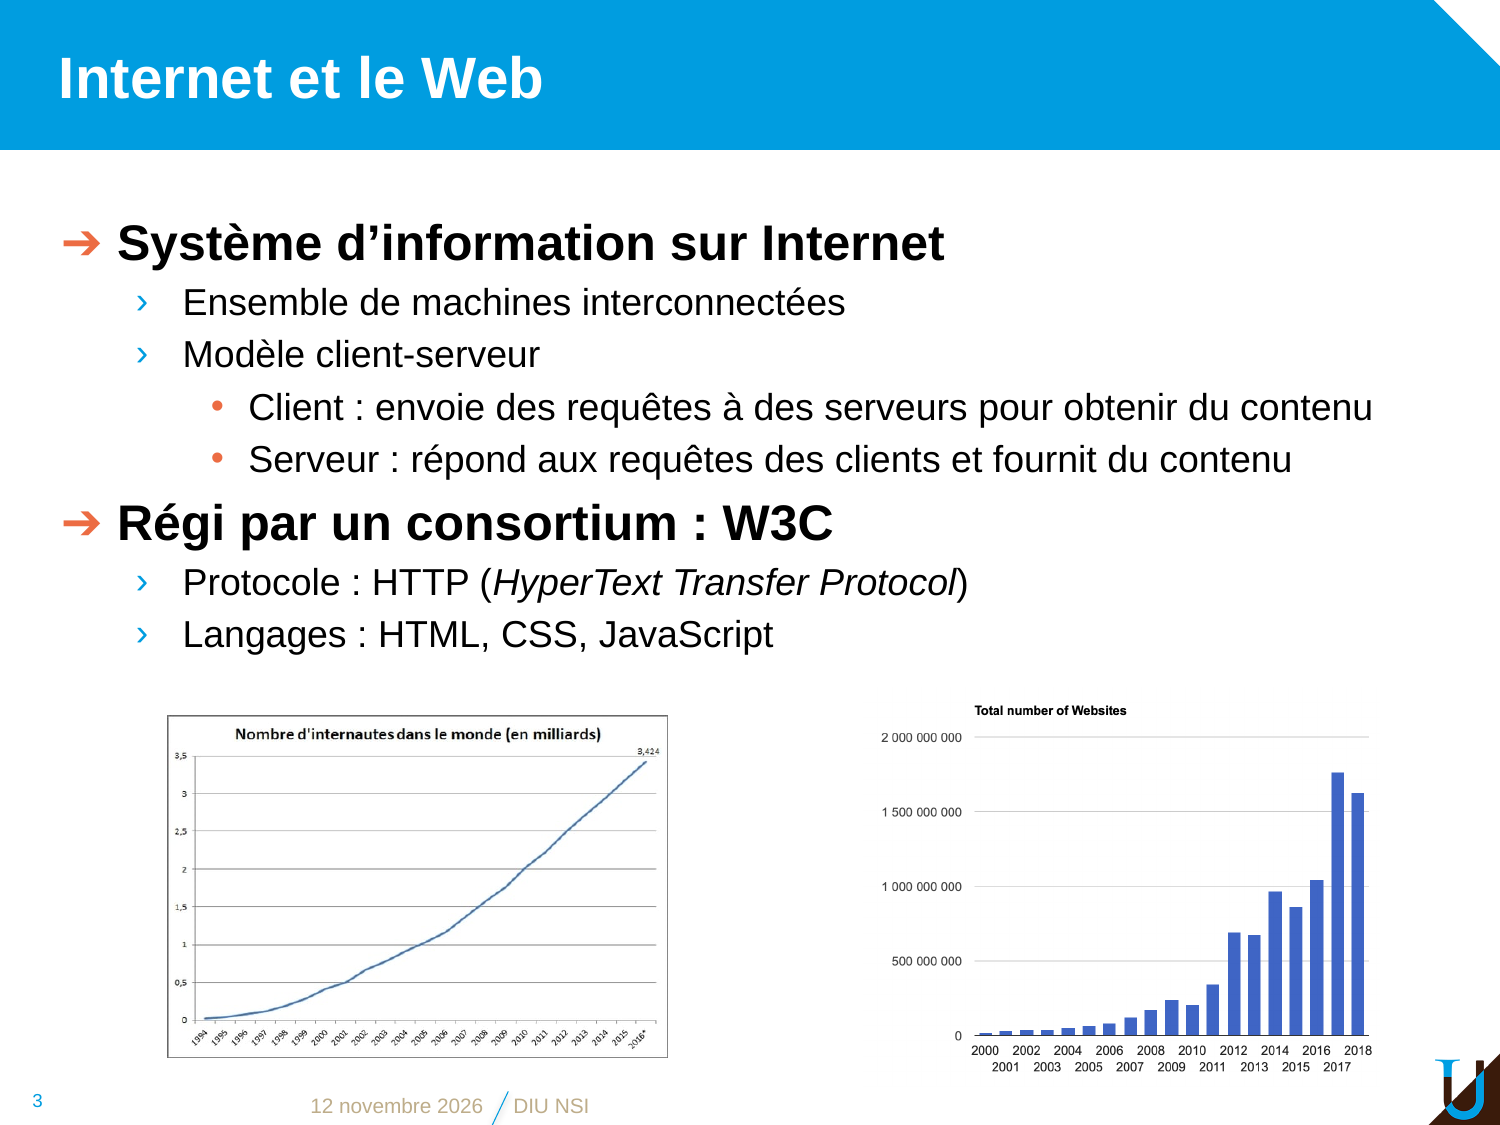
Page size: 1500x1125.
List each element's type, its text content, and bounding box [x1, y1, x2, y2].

slide_number 17 juin 2021 [147, 1091, 498, 1125]
picture [167, 715, 668, 1058]
picture [862, 686, 1380, 1087]
picture [1425, 1050, 1500, 1125]
slide_number 3 [0, 1074, 75, 1125]
list Système d’information sur Internet Ensemble de machines interconnectées Modèle client-serveur Client : envoie des requêtes à des serveurs pour obtenir du contenu Serveur : répond aux requêtes des clients et fournit du contenu Régi par un consortium : W3C Protocole : HTTP (HyperText Transfer Protocol) Langages : HTML, CSS, JavaScript [45, 202, 1464, 1005]
title Internet et le Web [0, 0, 1425, 150]
footer DIU NSI [498, 1091, 1362, 1125]
